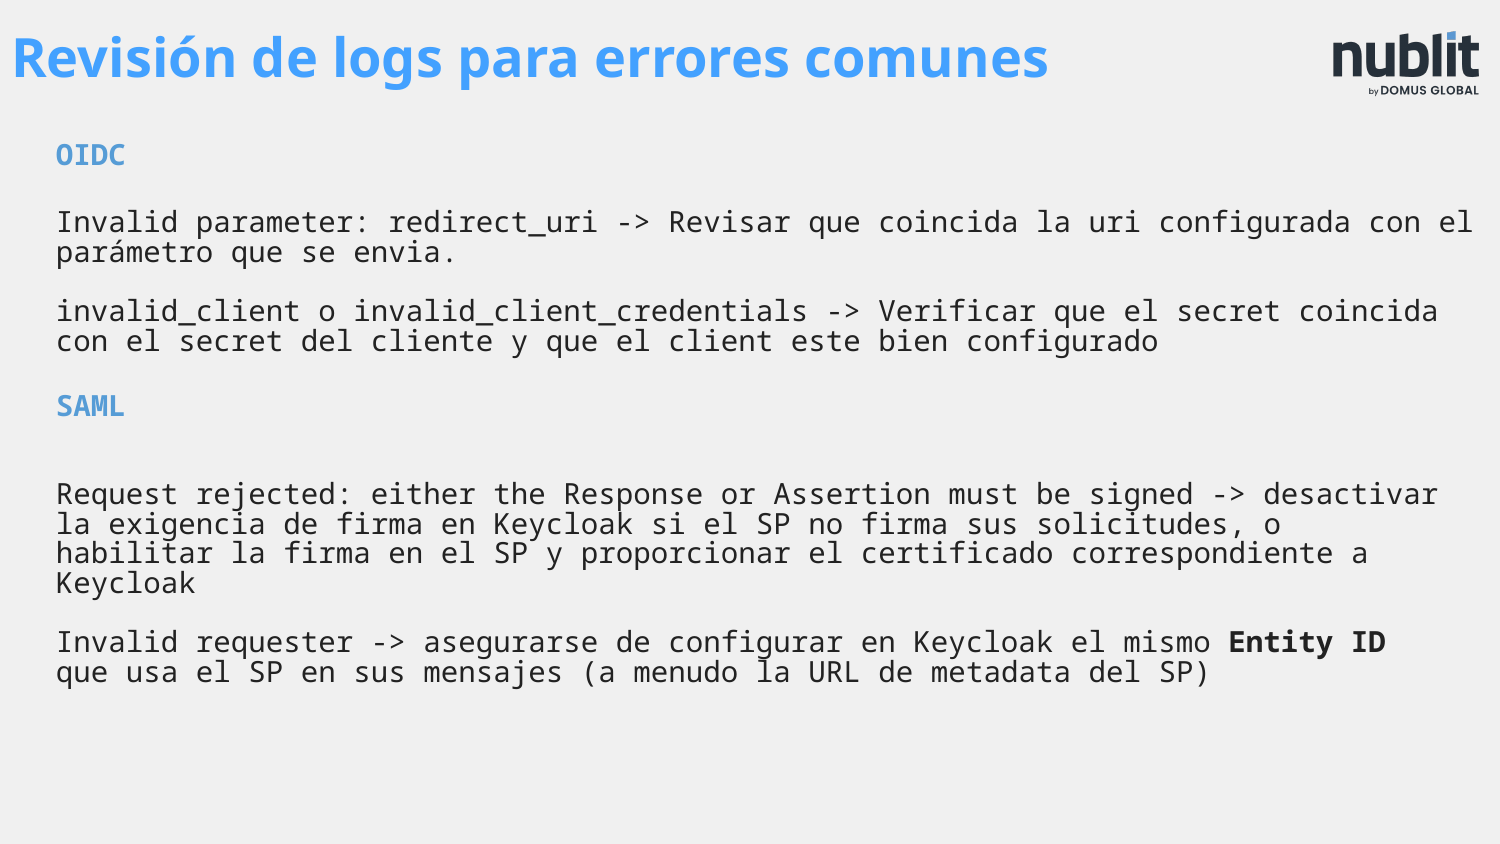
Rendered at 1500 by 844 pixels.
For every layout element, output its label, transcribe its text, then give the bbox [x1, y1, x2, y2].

text_box SAML [41, 384, 802, 430]
title Revisión de logs para errores comunes [11, 34, 1316, 200]
text_box Invalid parameter: redirect_uri -> Revisar que coincida la uri configurada con el parámetro que se envia. invalid_client o invalid_client_credentials -> Verificar que el secret coincida con el secret del cliente y que el client este bien configurado [41, 201, 1490, 484]
text_box Request rejected: either the Response or Assertion must be signed -> desactivar la exigencia de firma en Keycloak si el SP no firma sus solicitudes, o habilitar la firma en el SP y proporcionar el certificado correspondiente a Keycloak Invalid requester -> asegurarse de configurar en Keycloak el mismo Entity ID que usa el SP en sus mensajes (a menudo la URL de metadata del SP) [41, 473, 1459, 785]
text_box OIDC [41, 133, 802, 179]
picture [1315, 16, 1500, 112]
